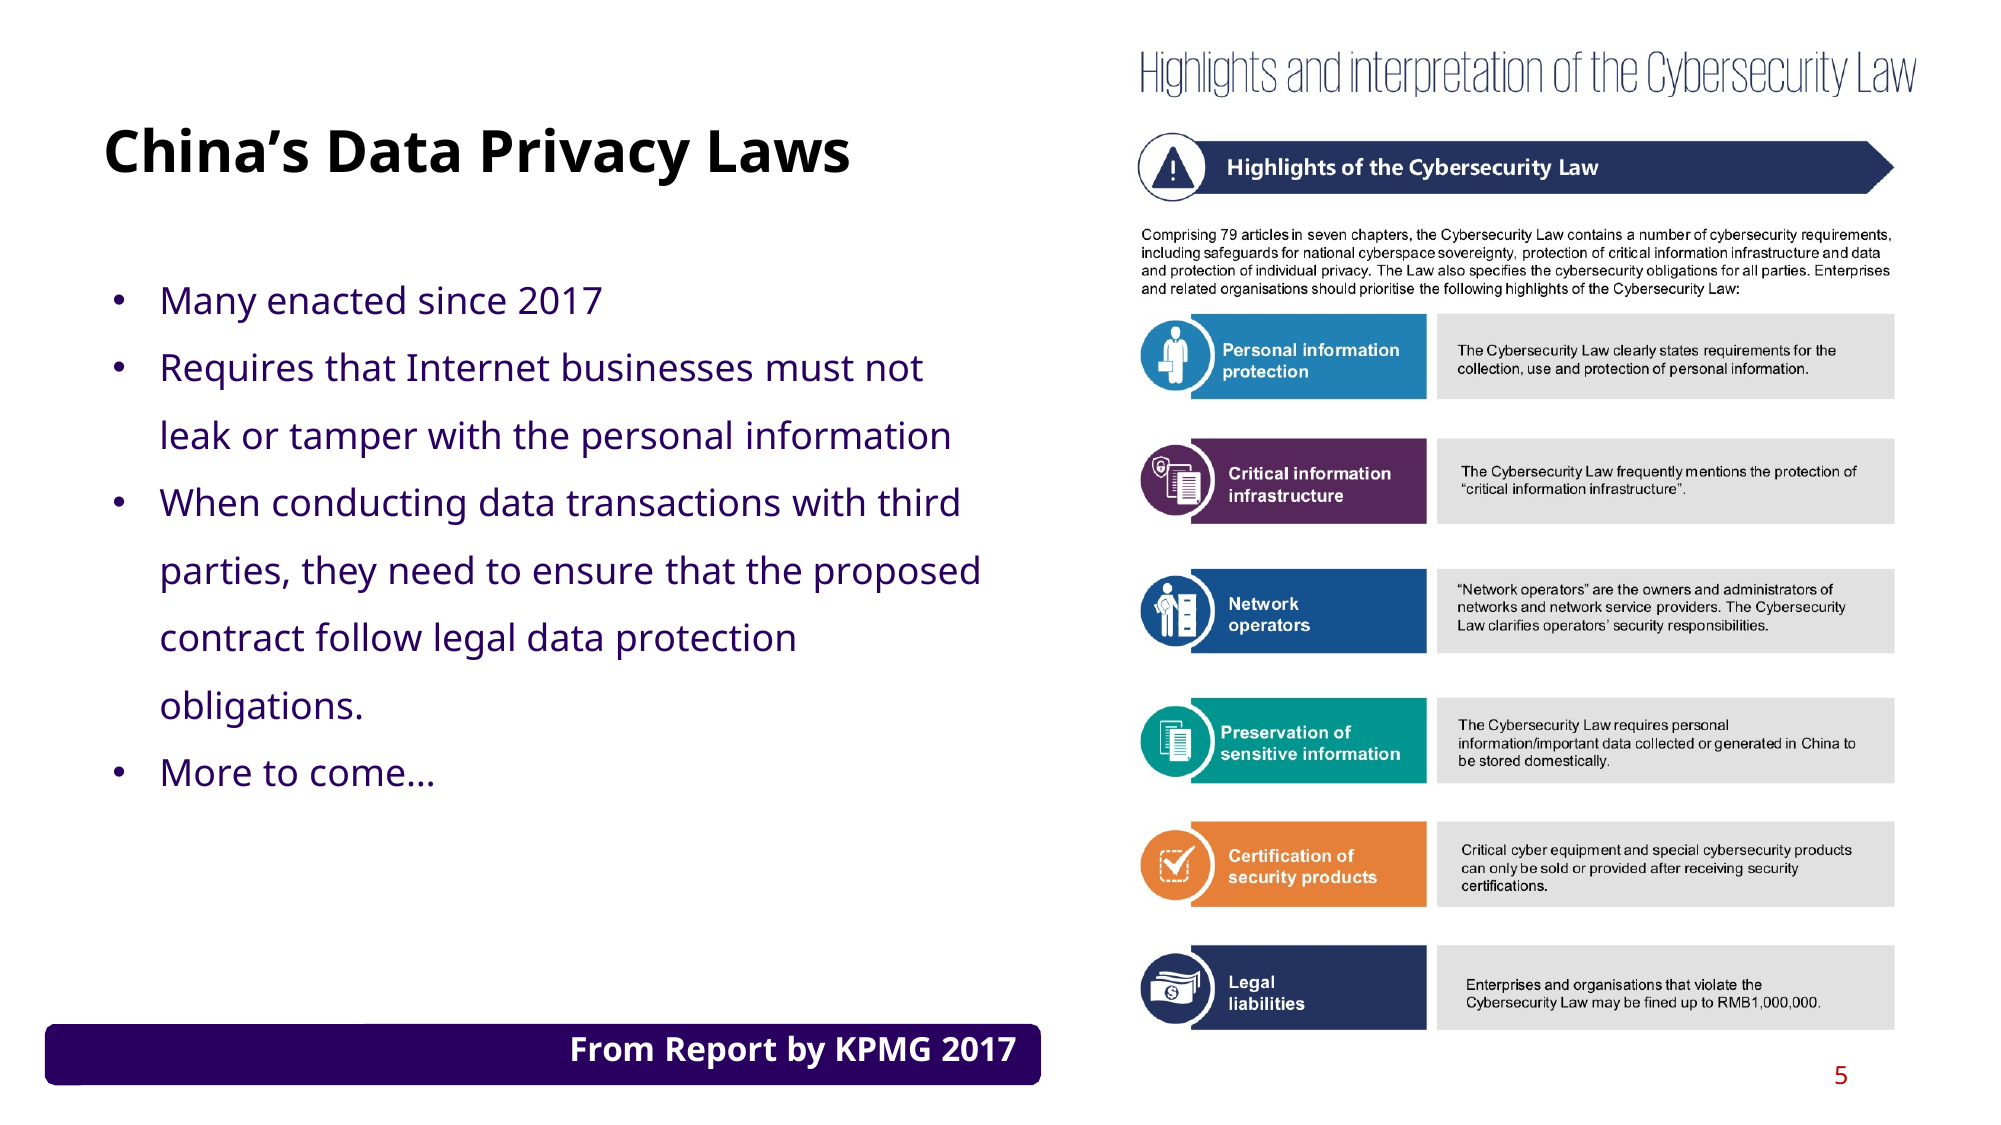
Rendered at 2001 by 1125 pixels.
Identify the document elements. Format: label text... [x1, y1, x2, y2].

text_box [44, 1023, 1042, 1086]
text_box From Report by KPMG 2017 [567, 1028, 1041, 1069]
text_box Many enacted since 2017 Requires that Internet businesses must not leak or tamper with the personal information When conducting data transactions with third parties, they need to ensure that the proposed contract follow legal data protection obligations. More to come… [110, 276, 986, 795]
text_box China’s Data Privacy Laws [101, 114, 898, 184]
text_box [1096, 23, 1925, 1039]
slide_number 5 [1816, 1059, 1852, 1125]
